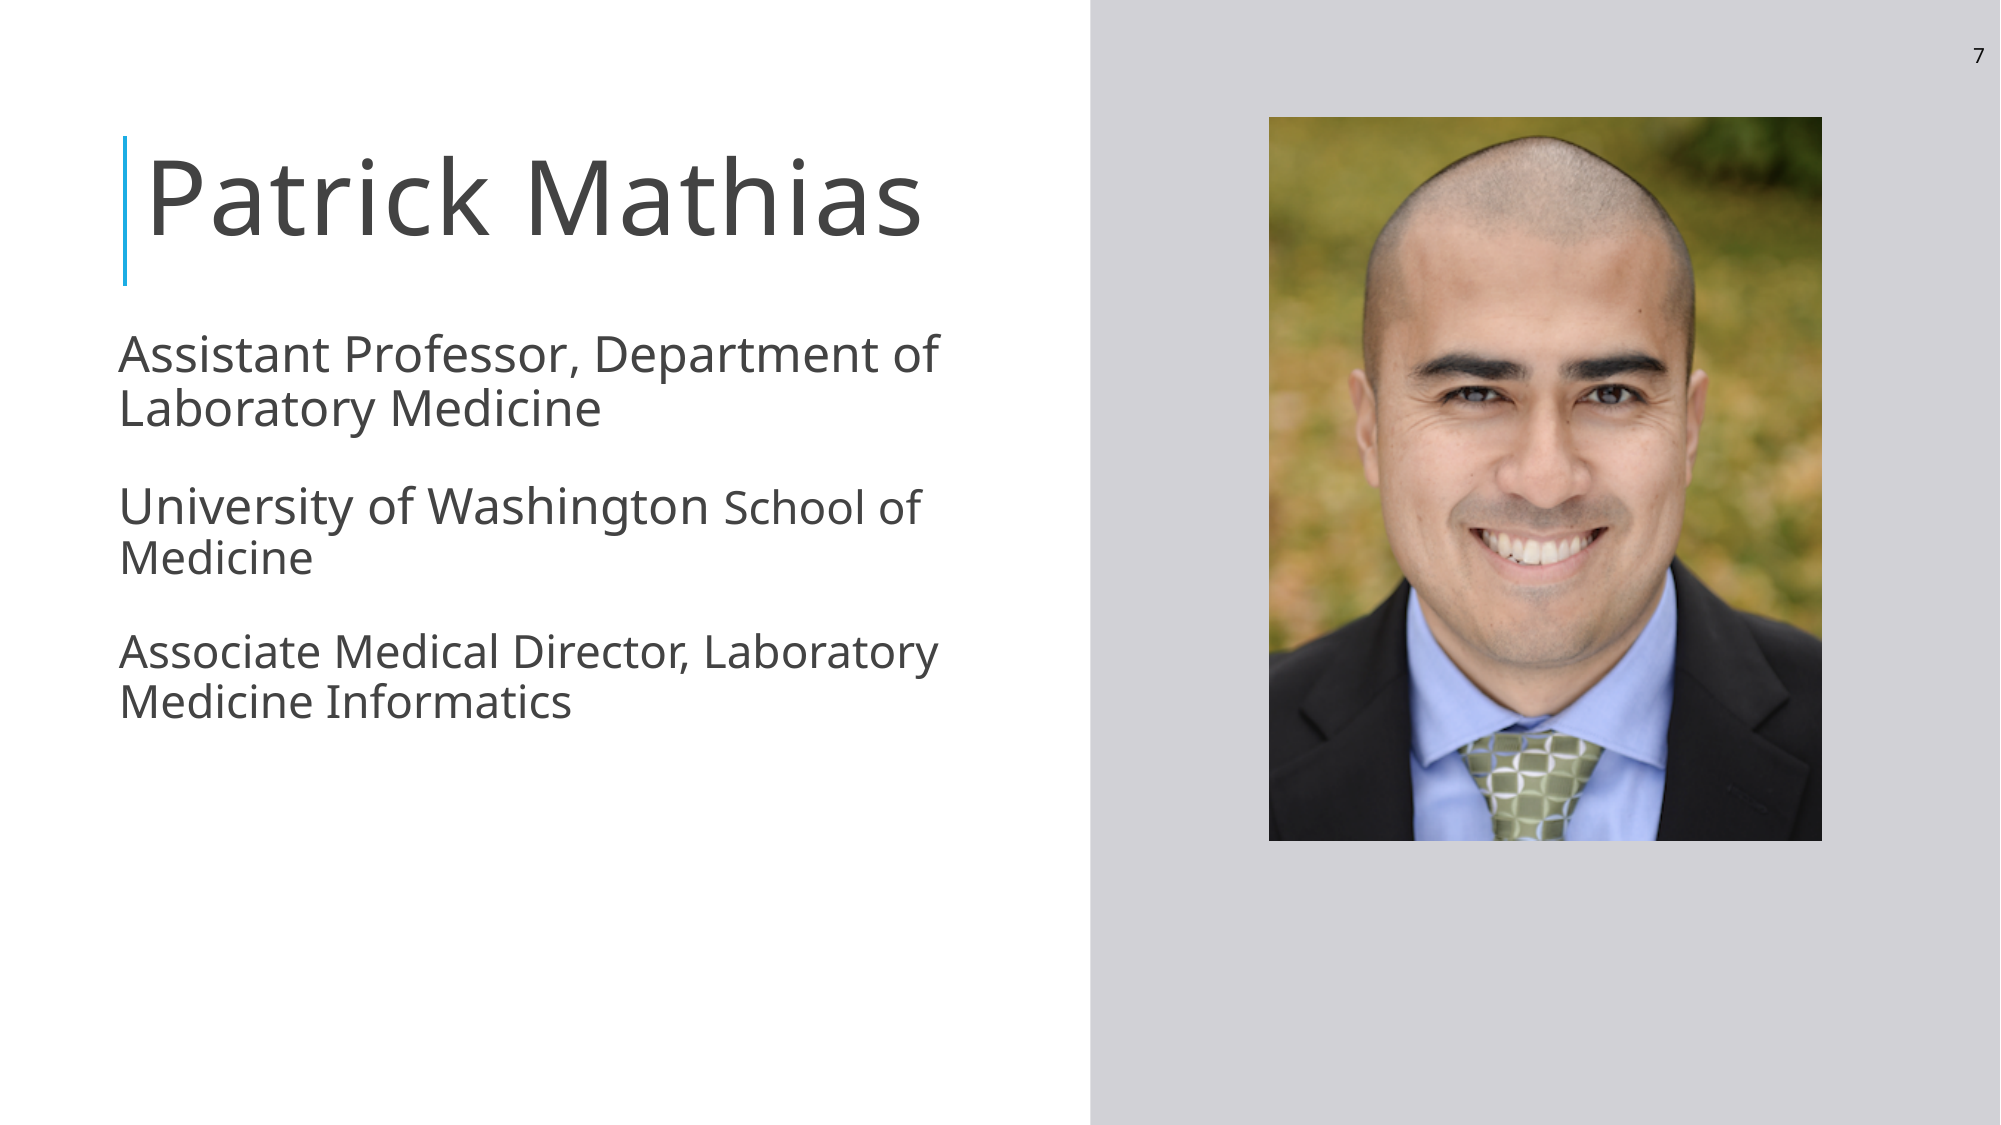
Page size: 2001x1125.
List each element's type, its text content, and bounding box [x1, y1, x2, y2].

slide_number 7 [1878, 0, 2000, 118]
list Assistant Professor, Department of Laboratory Medicine University of Washington School of Medicine Associate Medical Director, Laboratory Medicine Informatics [99, 308, 971, 987]
picture [1268, 117, 1822, 841]
title Patrick Mathias [124, 135, 996, 324]
